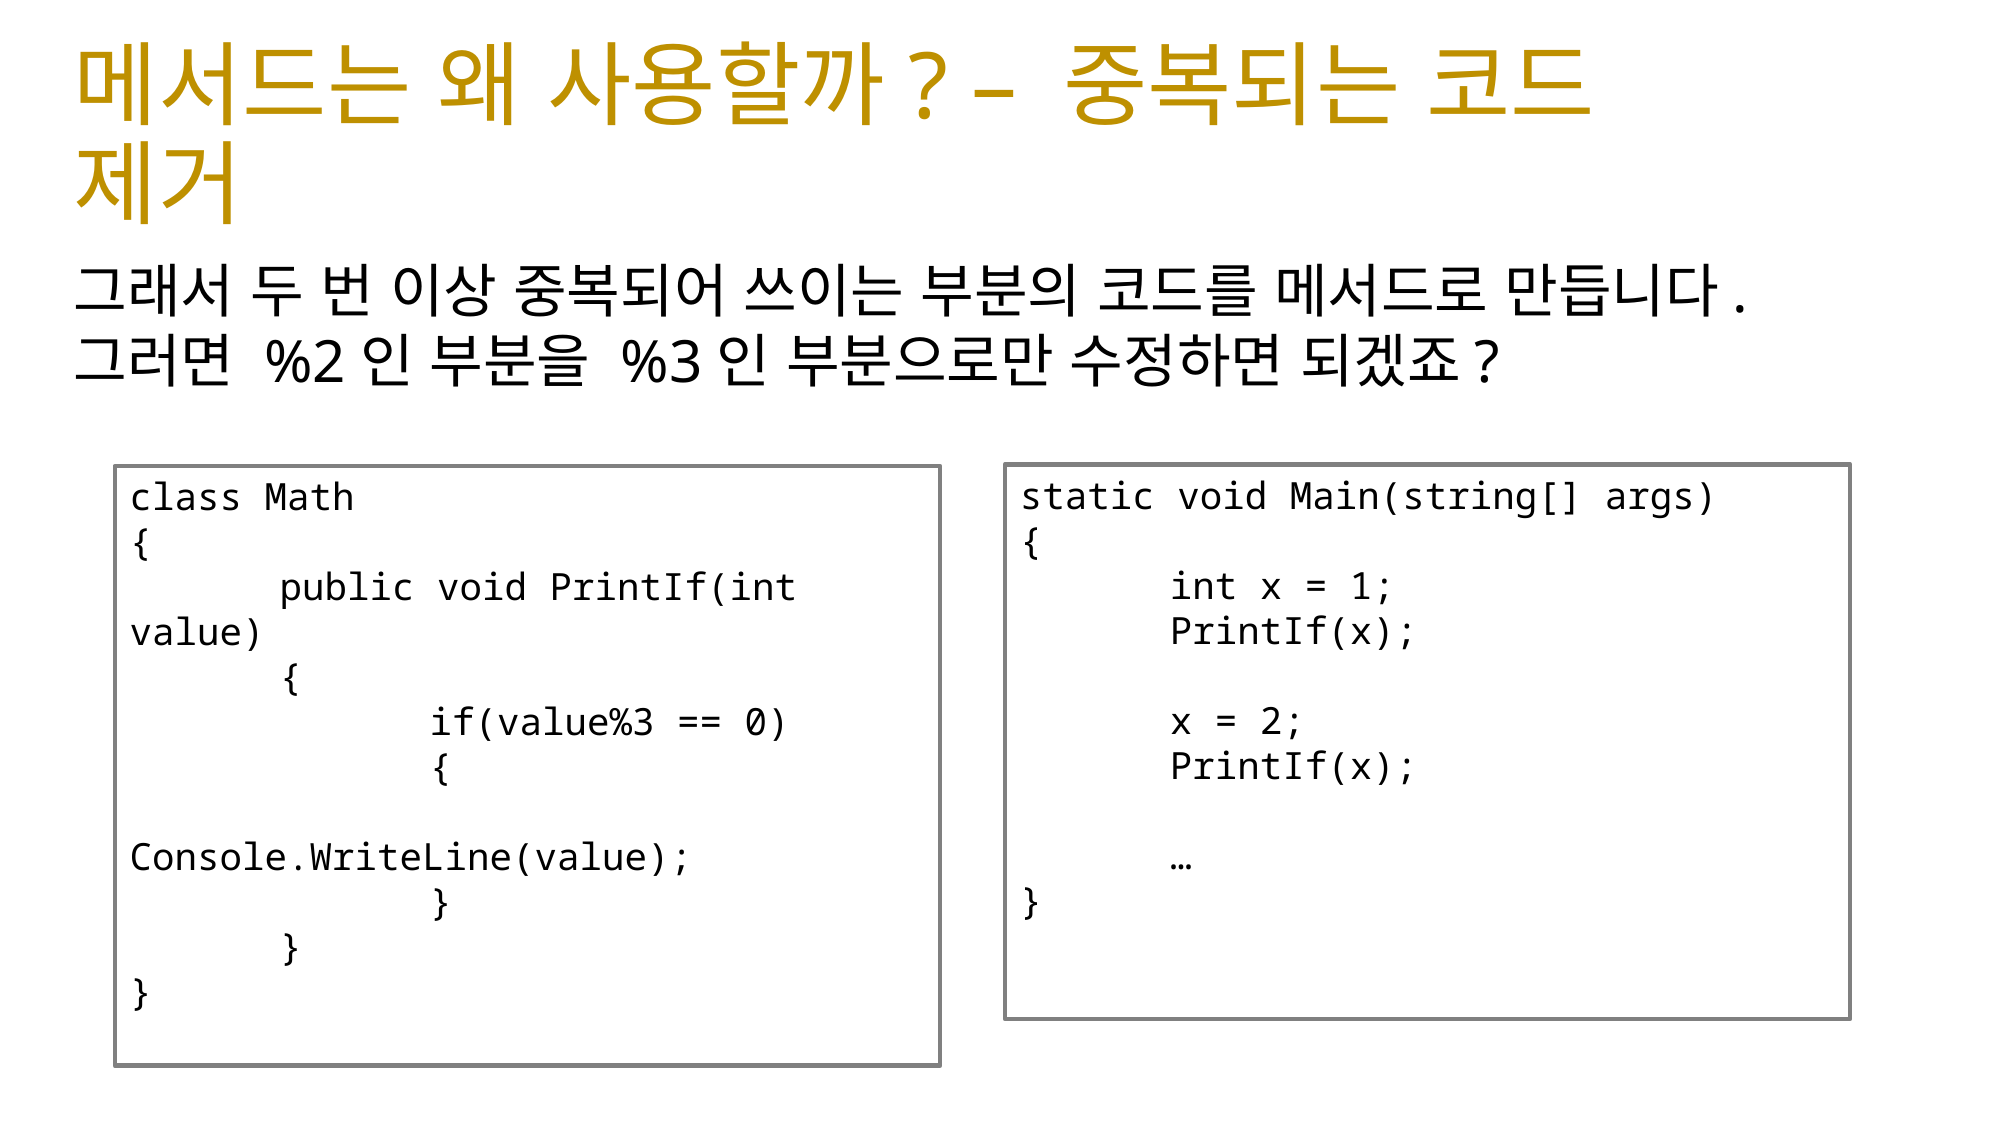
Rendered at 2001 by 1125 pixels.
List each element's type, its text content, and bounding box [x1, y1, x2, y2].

title 메서드는 왜 사용할까? – 중복되는 코드 제거 [59, 29, 1784, 247]
text_box 그래서 두 번 이상 중복되어 쓰이는 부분의 코드를 메서드로 만듭니다. 그러면 %2인 부분을 %3인 부분으로만 수정하면 되겠죠? [59, 246, 1835, 402]
text_box class Math { public void PrintIf(int value) { if(value%3 == 0) { Console.WriteLine(value); } } } [114, 466, 940, 1066]
text_box static void Main(string[] args) { int x = 1; PrintIf(x); x = 2; PrintIf(x); … } [1005, 464, 1850, 1020]
